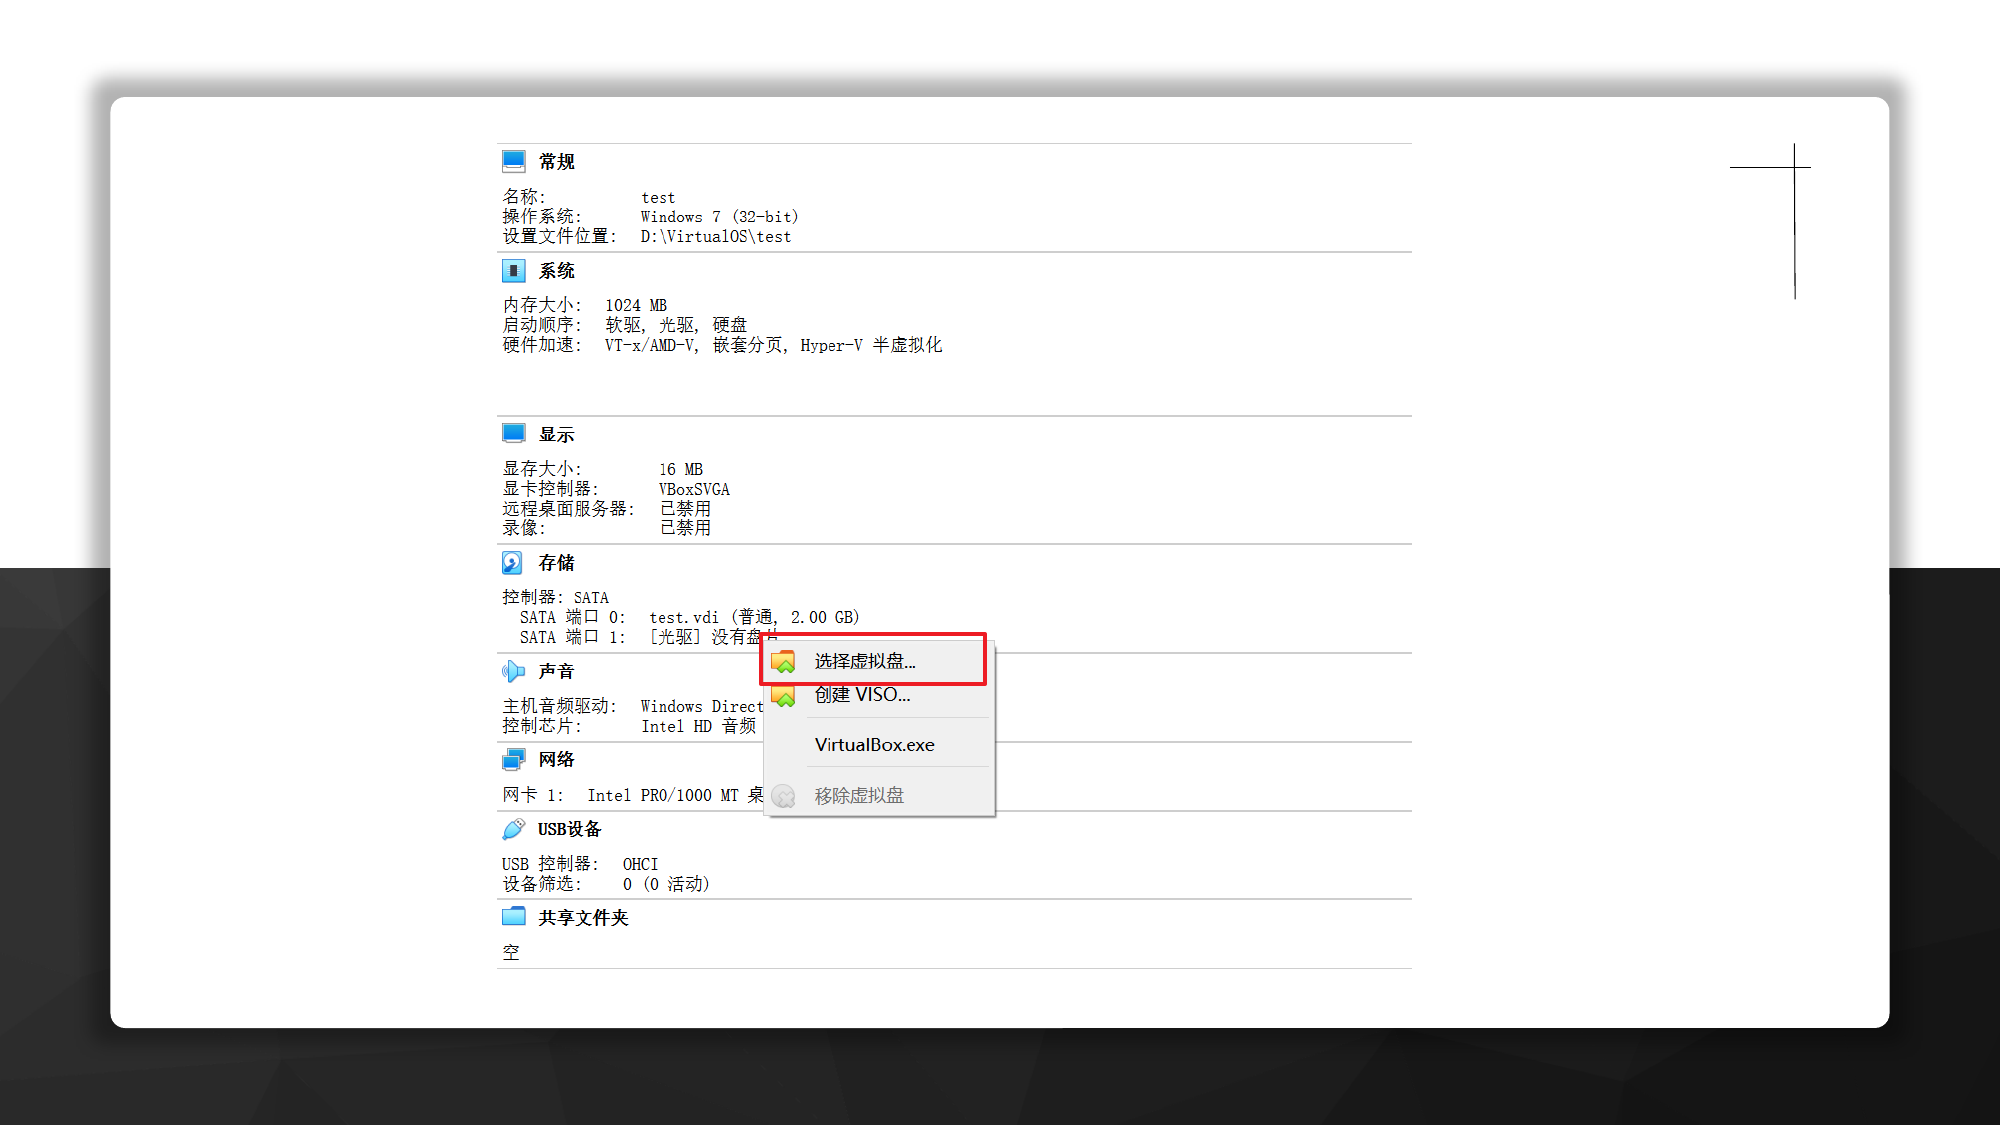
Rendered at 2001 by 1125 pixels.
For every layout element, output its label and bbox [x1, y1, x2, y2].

text_box [109, 95, 1891, 568]
picture [0, 143, 2000, 1125]
